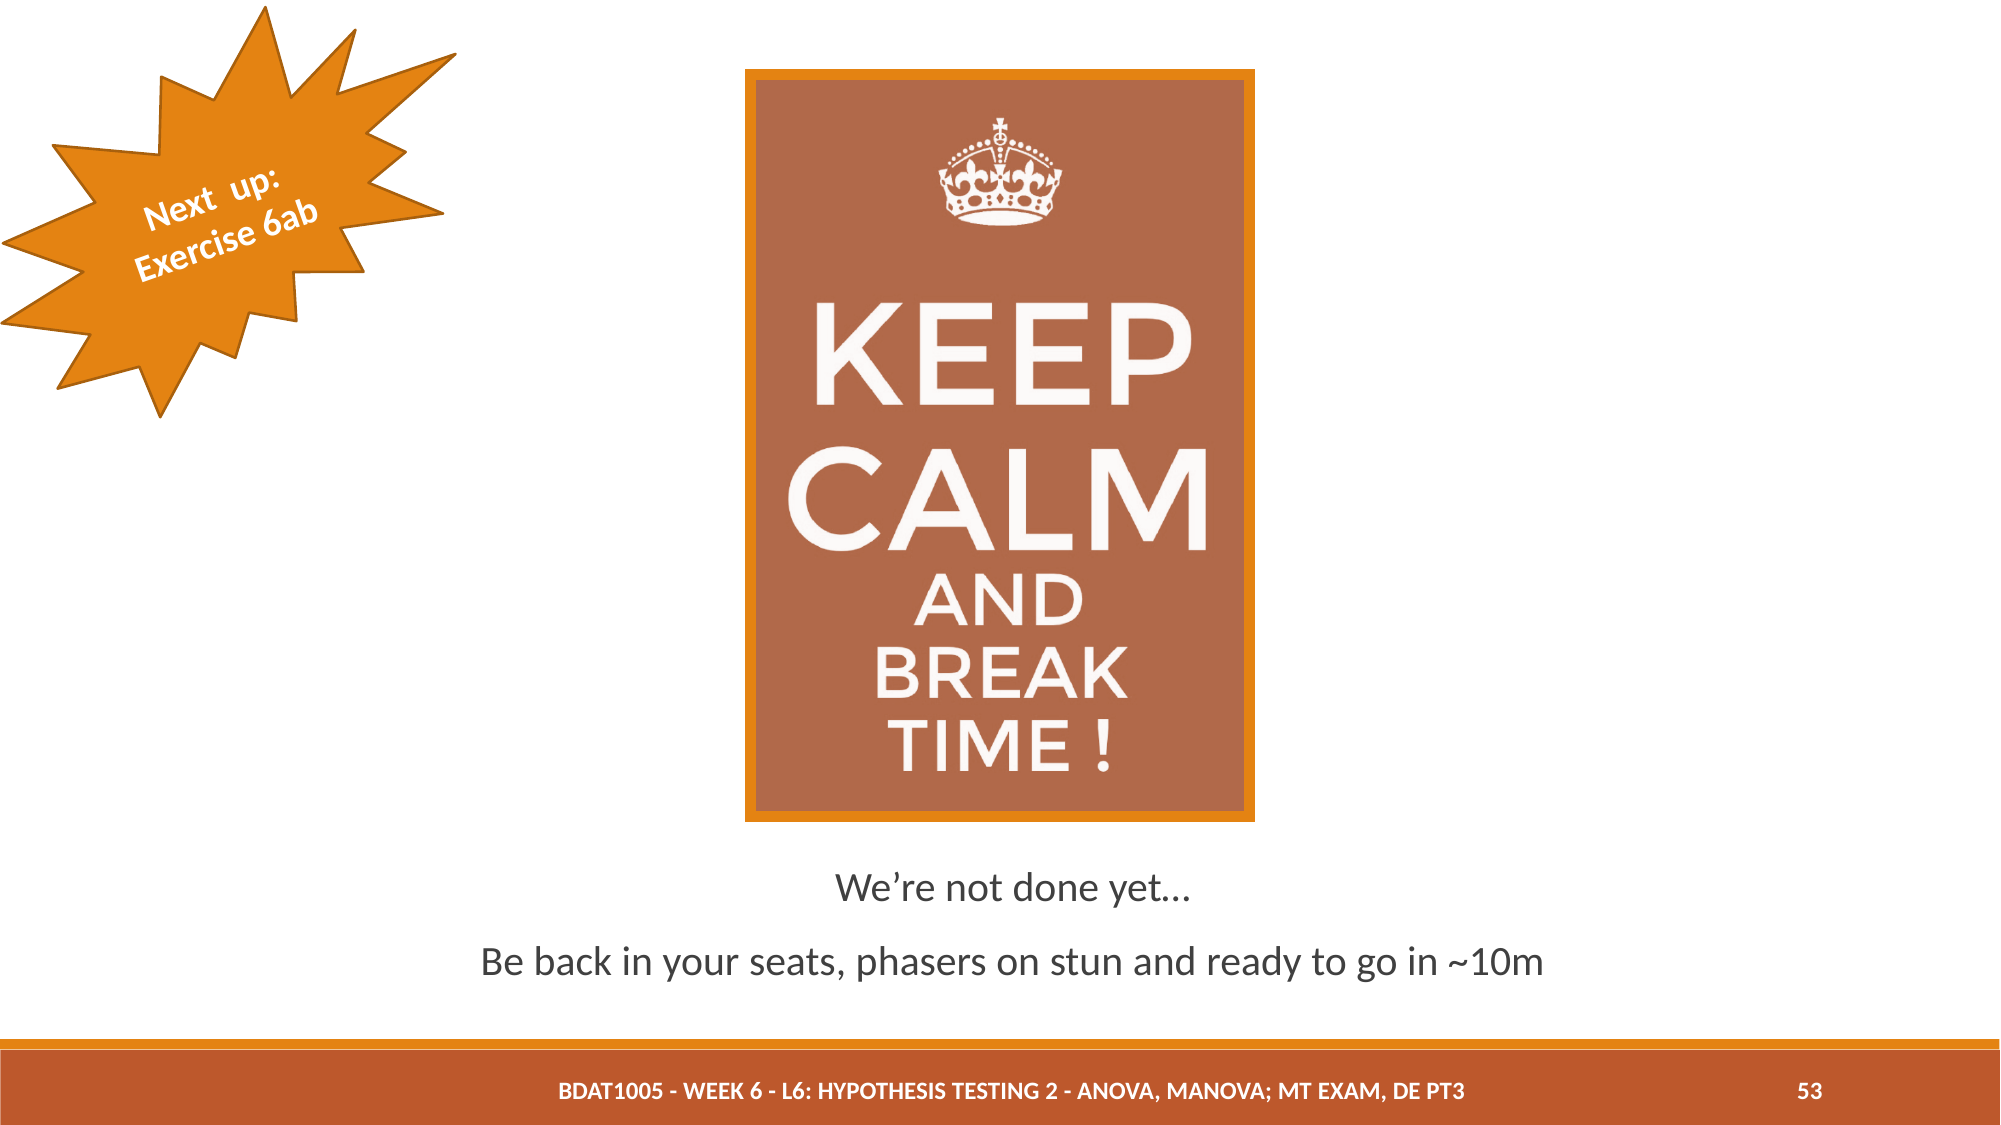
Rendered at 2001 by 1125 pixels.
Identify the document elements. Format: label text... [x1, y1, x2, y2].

footer BDAT1005 - Week 6 - L6: Hypothesis Testing 2 - ANOVA, MANOVA; MT Exam, DE pt3 [375, 1059, 1650, 1120]
slide_number 53 [1687, 1059, 1838, 1120]
picture [755, 79, 1245, 812]
text_box We’re not done yet… Be back in your seats, phasers on stun and ready to go in ~10m [180, 857, 1831, 1045]
text_box Next up: Exercise 6ab [0, 5, 457, 419]
